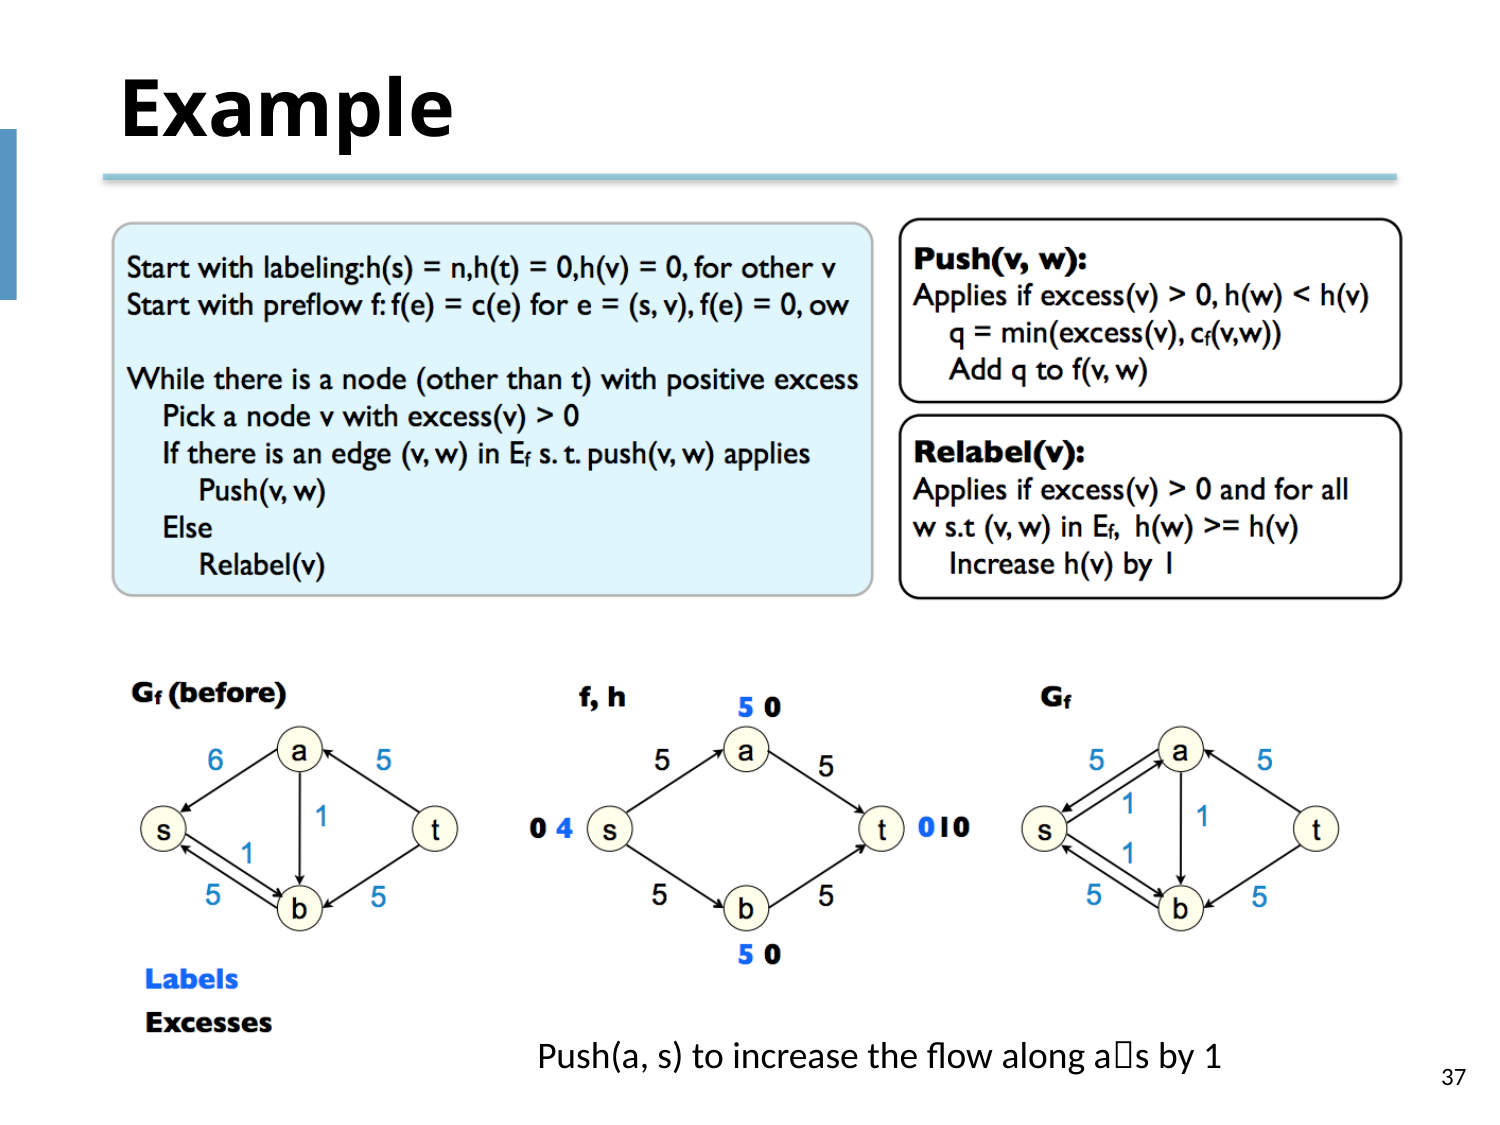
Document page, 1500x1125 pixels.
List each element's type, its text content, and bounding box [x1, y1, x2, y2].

slide_number 37 [1131, 1045, 1482, 1106]
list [102, 212, 1411, 1046]
title Example [103, 25, 1397, 185]
text_box Push(a, s) to increase the flow along as by 1 [522, 1055, 1335, 1084]
